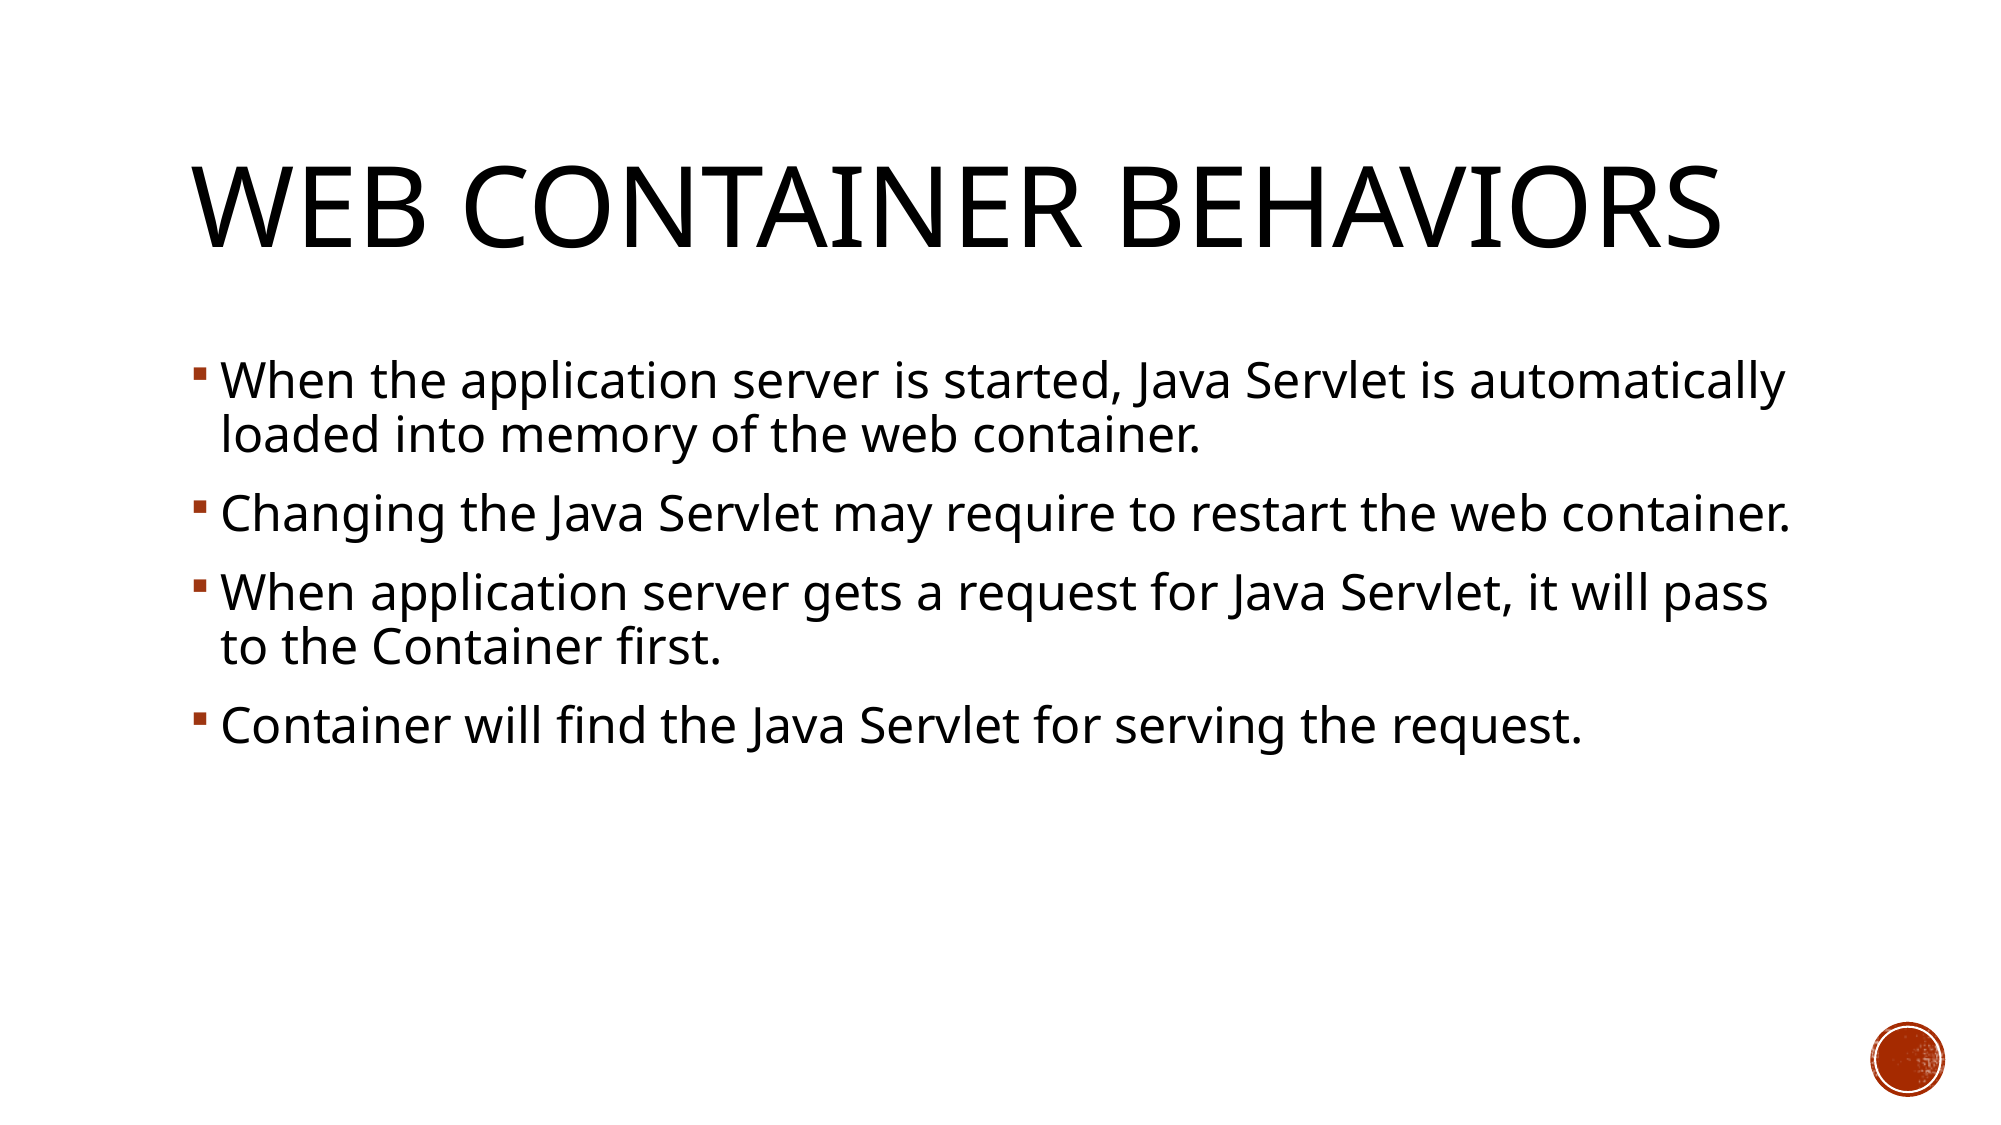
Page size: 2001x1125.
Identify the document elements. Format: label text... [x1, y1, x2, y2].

title Web Container Behaviors [175, 79, 1826, 344]
list When the application server is started, Java Servlet is automatically loaded into memory of the web container. Changing the Java Servlet may require to restart the web container. When application server gets a request for Java Servlet, it will pass to the Container first. Container will find the Java Servlet for serving the request. [175, 348, 1826, 1013]
